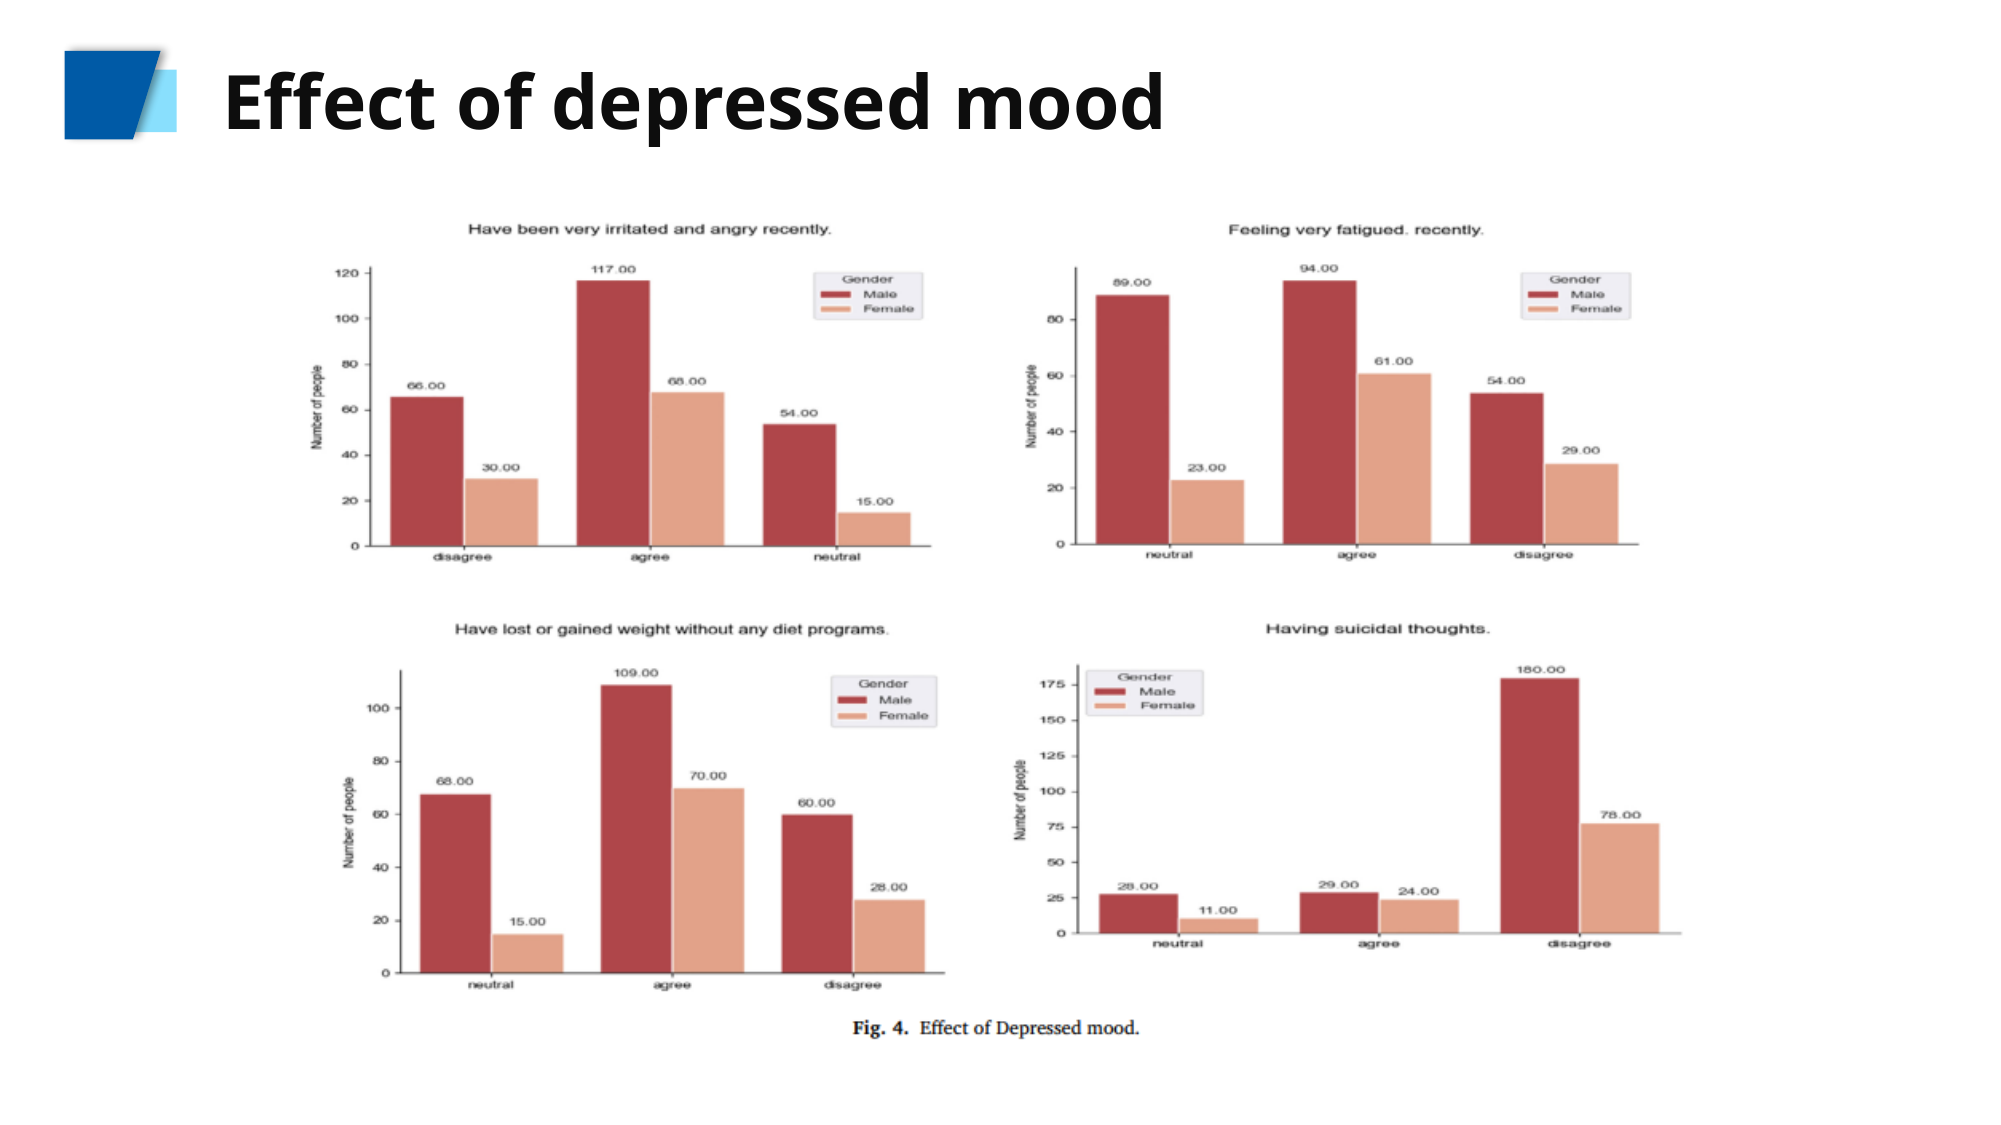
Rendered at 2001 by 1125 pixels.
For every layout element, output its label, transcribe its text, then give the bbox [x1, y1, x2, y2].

picture [301, 204, 1699, 1052]
text_box Effect of depressed mood [207, 47, 1183, 152]
